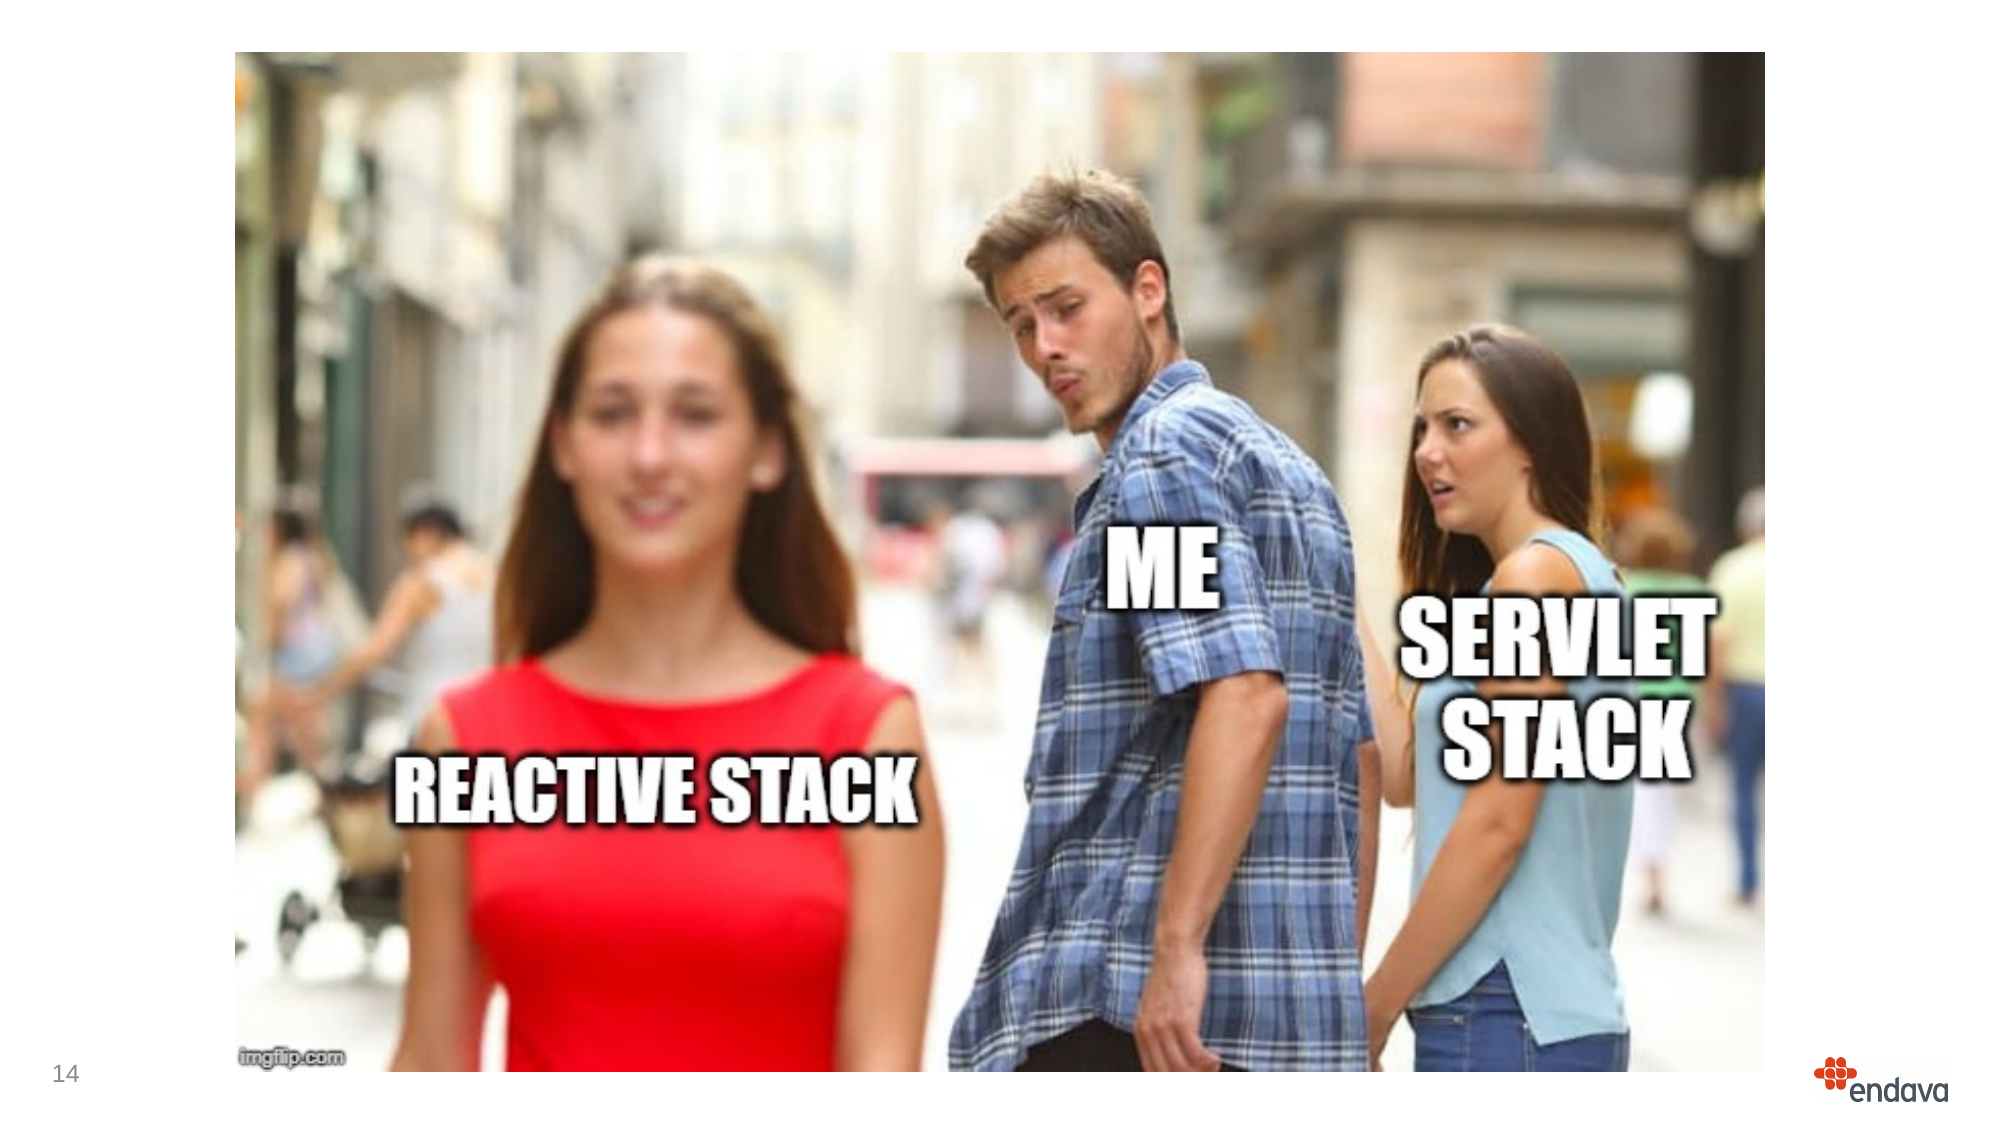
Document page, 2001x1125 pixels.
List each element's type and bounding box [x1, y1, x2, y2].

picture [1814, 1057, 1948, 1102]
picture [235, 52, 1765, 1072]
